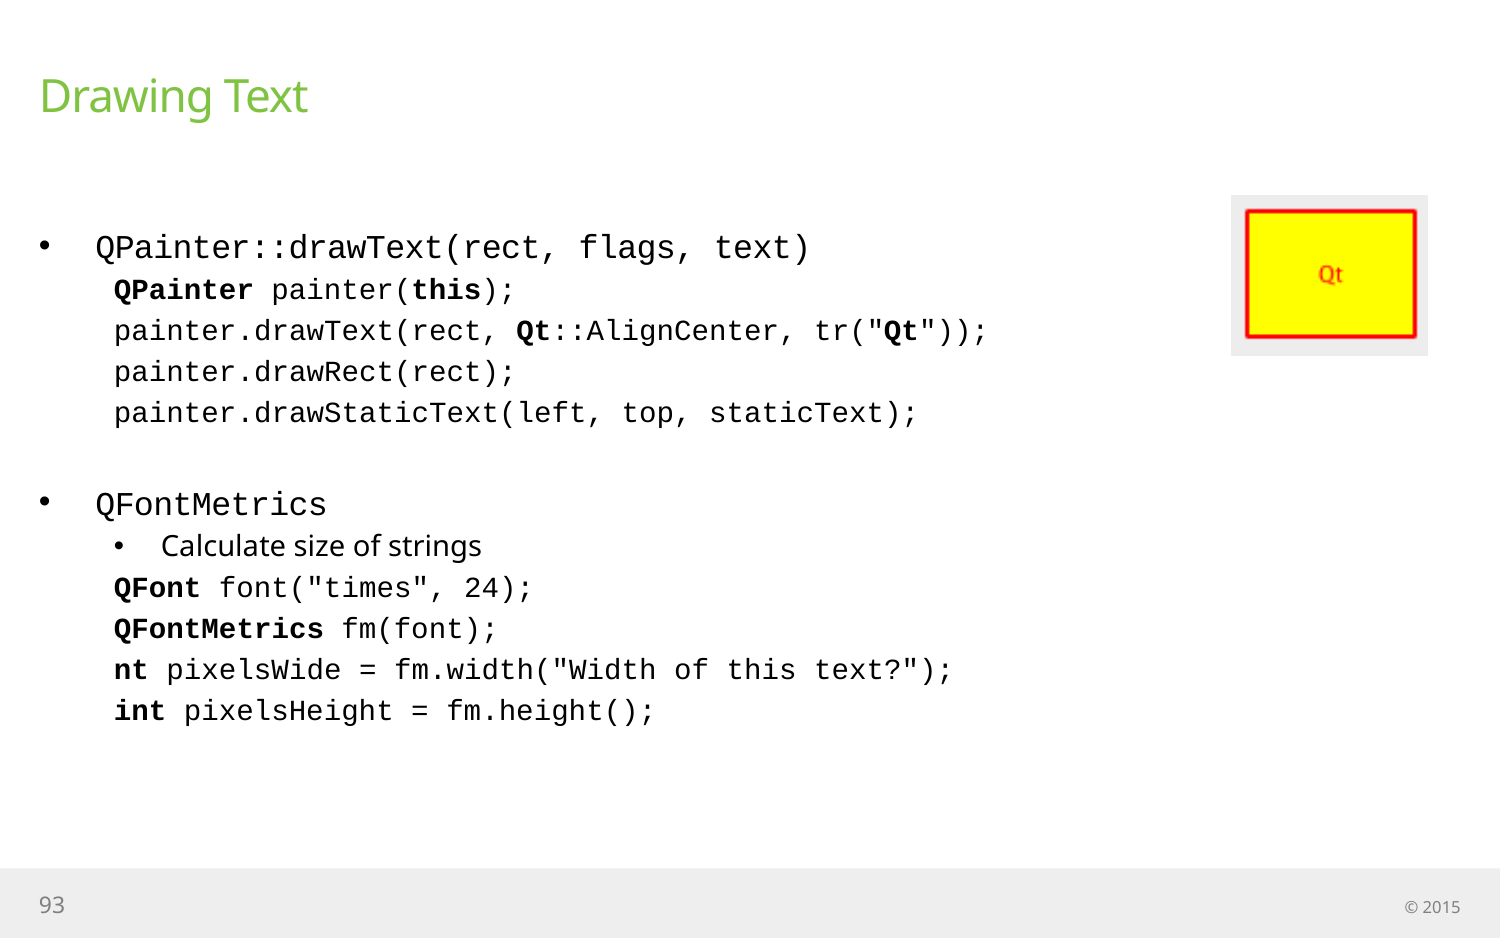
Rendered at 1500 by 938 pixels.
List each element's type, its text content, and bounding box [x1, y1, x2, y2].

slide_number 93 [39, 892, 410, 921]
list QPainter::drawText(rect, flags, text) QPainter painter(this); painter.drawText(rect, Qt::AlignCenter, tr("Qt")); painter.drawRect(rect); painter.drawStaticText(left, top, staticText); QFontMetrics Calculate size of strings QFont font("times", 24); QFontMetrics fm(font); nt pixelsWide = fm.width("Width of this text?"); int pixelsHeight = fm.height(); [39, 224, 1471, 846]
picture [1231, 195, 1428, 357]
title Drawing Text [39, 66, 1052, 195]
footer © 2015 [1188, 896, 1461, 917]
